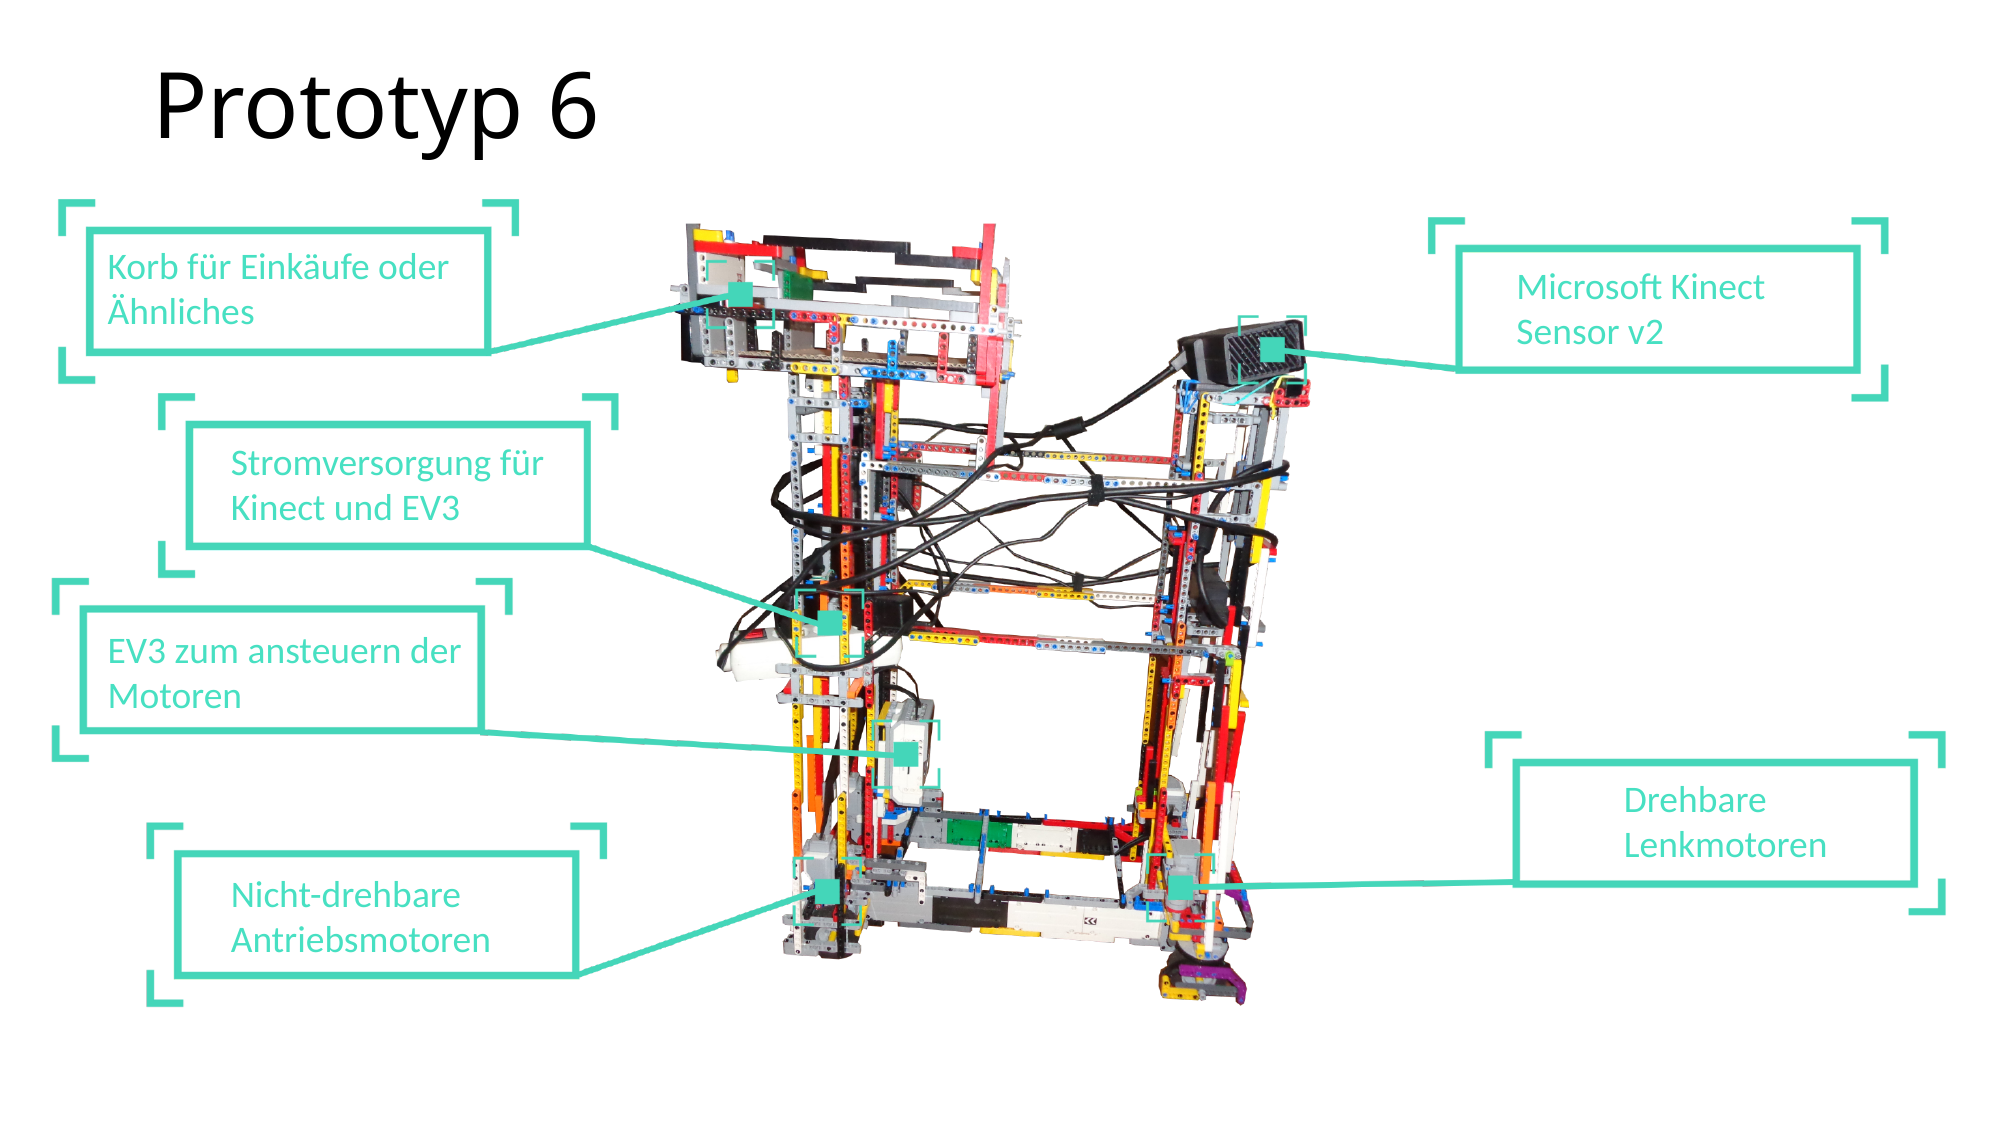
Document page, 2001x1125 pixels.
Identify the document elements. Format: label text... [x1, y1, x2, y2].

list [0, 190, 2000, 1053]
title Prototyp 6 [137, 0, 1863, 190]
